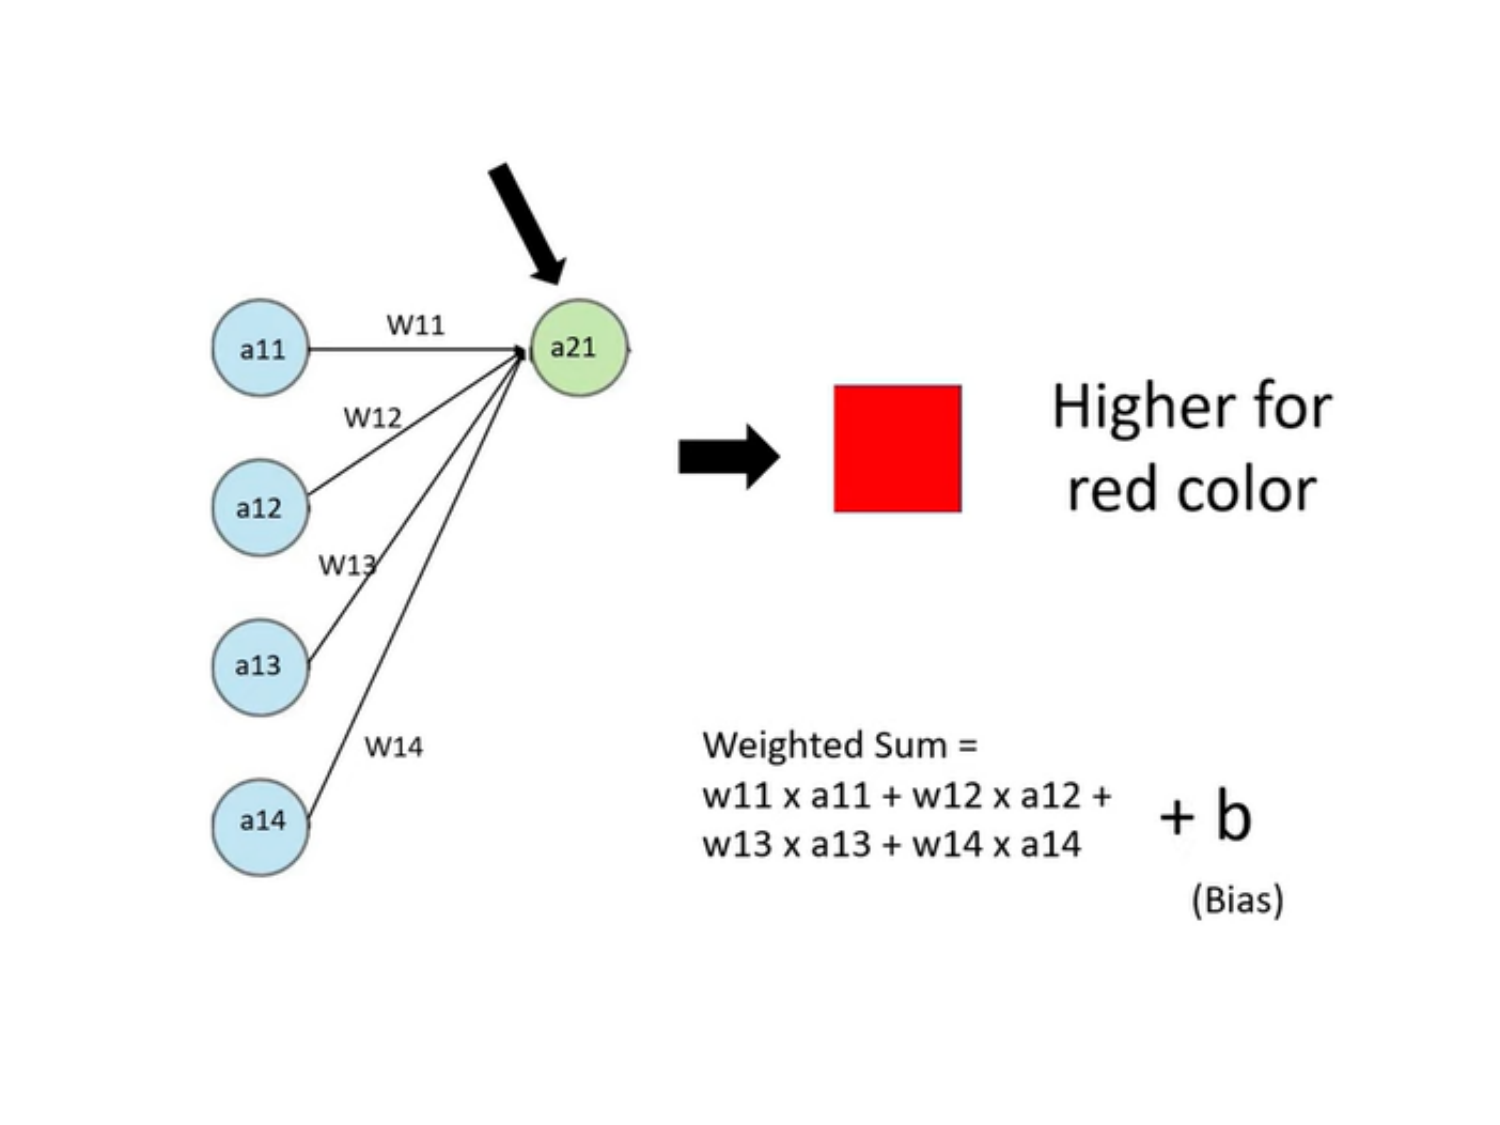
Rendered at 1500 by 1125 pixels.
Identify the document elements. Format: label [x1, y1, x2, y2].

picture [46, 149, 1390, 938]
